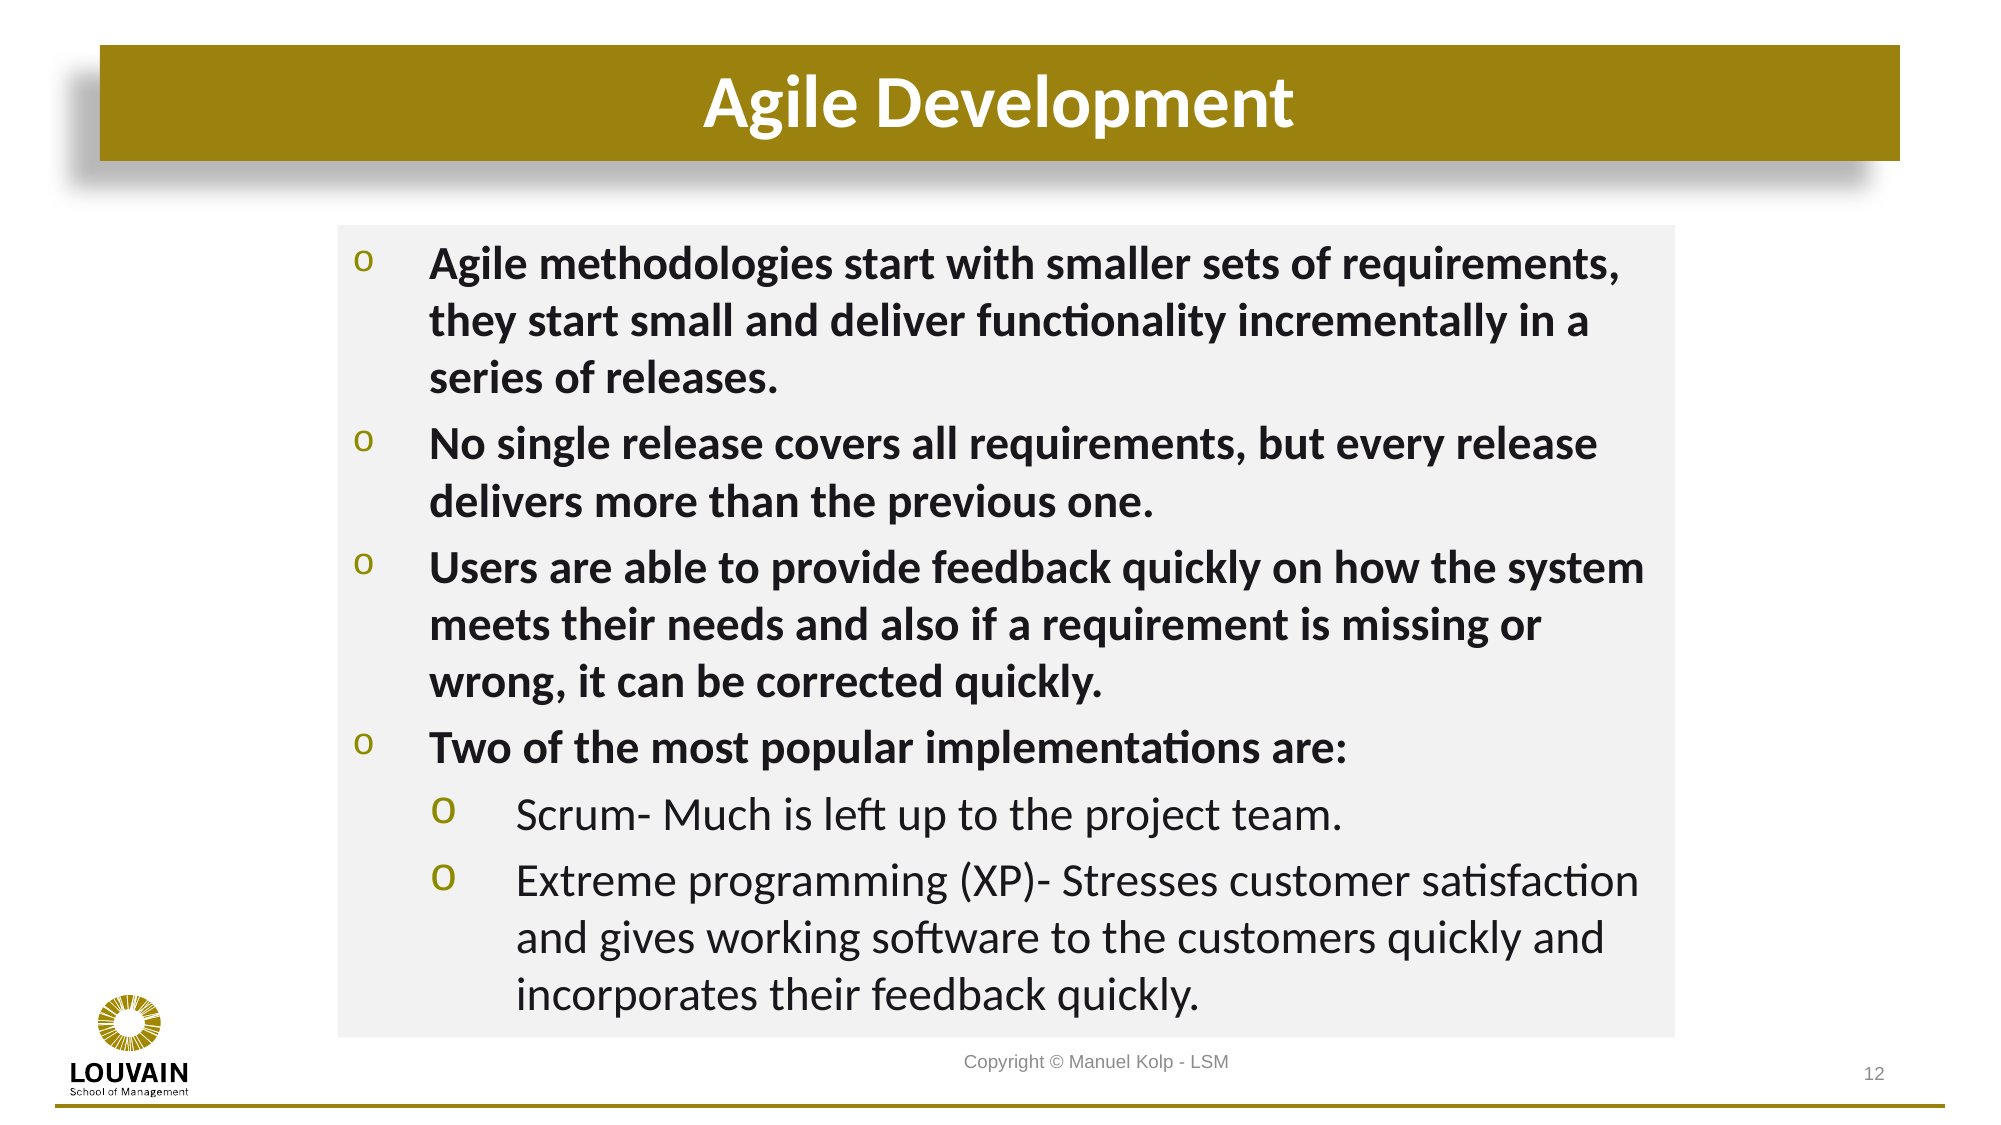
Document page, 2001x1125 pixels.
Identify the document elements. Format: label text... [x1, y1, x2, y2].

list Agile methodologies start with smaller sets of requirements, they start small and deliver functionality incrementally in a series of releases. No single release covers all requirements, but every release delivers more than the previous one. Users are able to provide feedback quickly on how the system meets their needs and also if a requirement is missing or wrong, it can be corrected quickly. Two of the most popular implementations are: Scrum- Much is left up to the project team. Extreme programming (XP)- Stresses customer satisfaction and gives working software to the customers quickly and incorporates their feedback quickly. [337, 224, 1675, 1038]
footer Copyright © Manuel Kolp - LSM [779, 1042, 1413, 1103]
slide_number 12 [1433, 1042, 1900, 1103]
title Agile Development [99, 45, 1900, 161]
